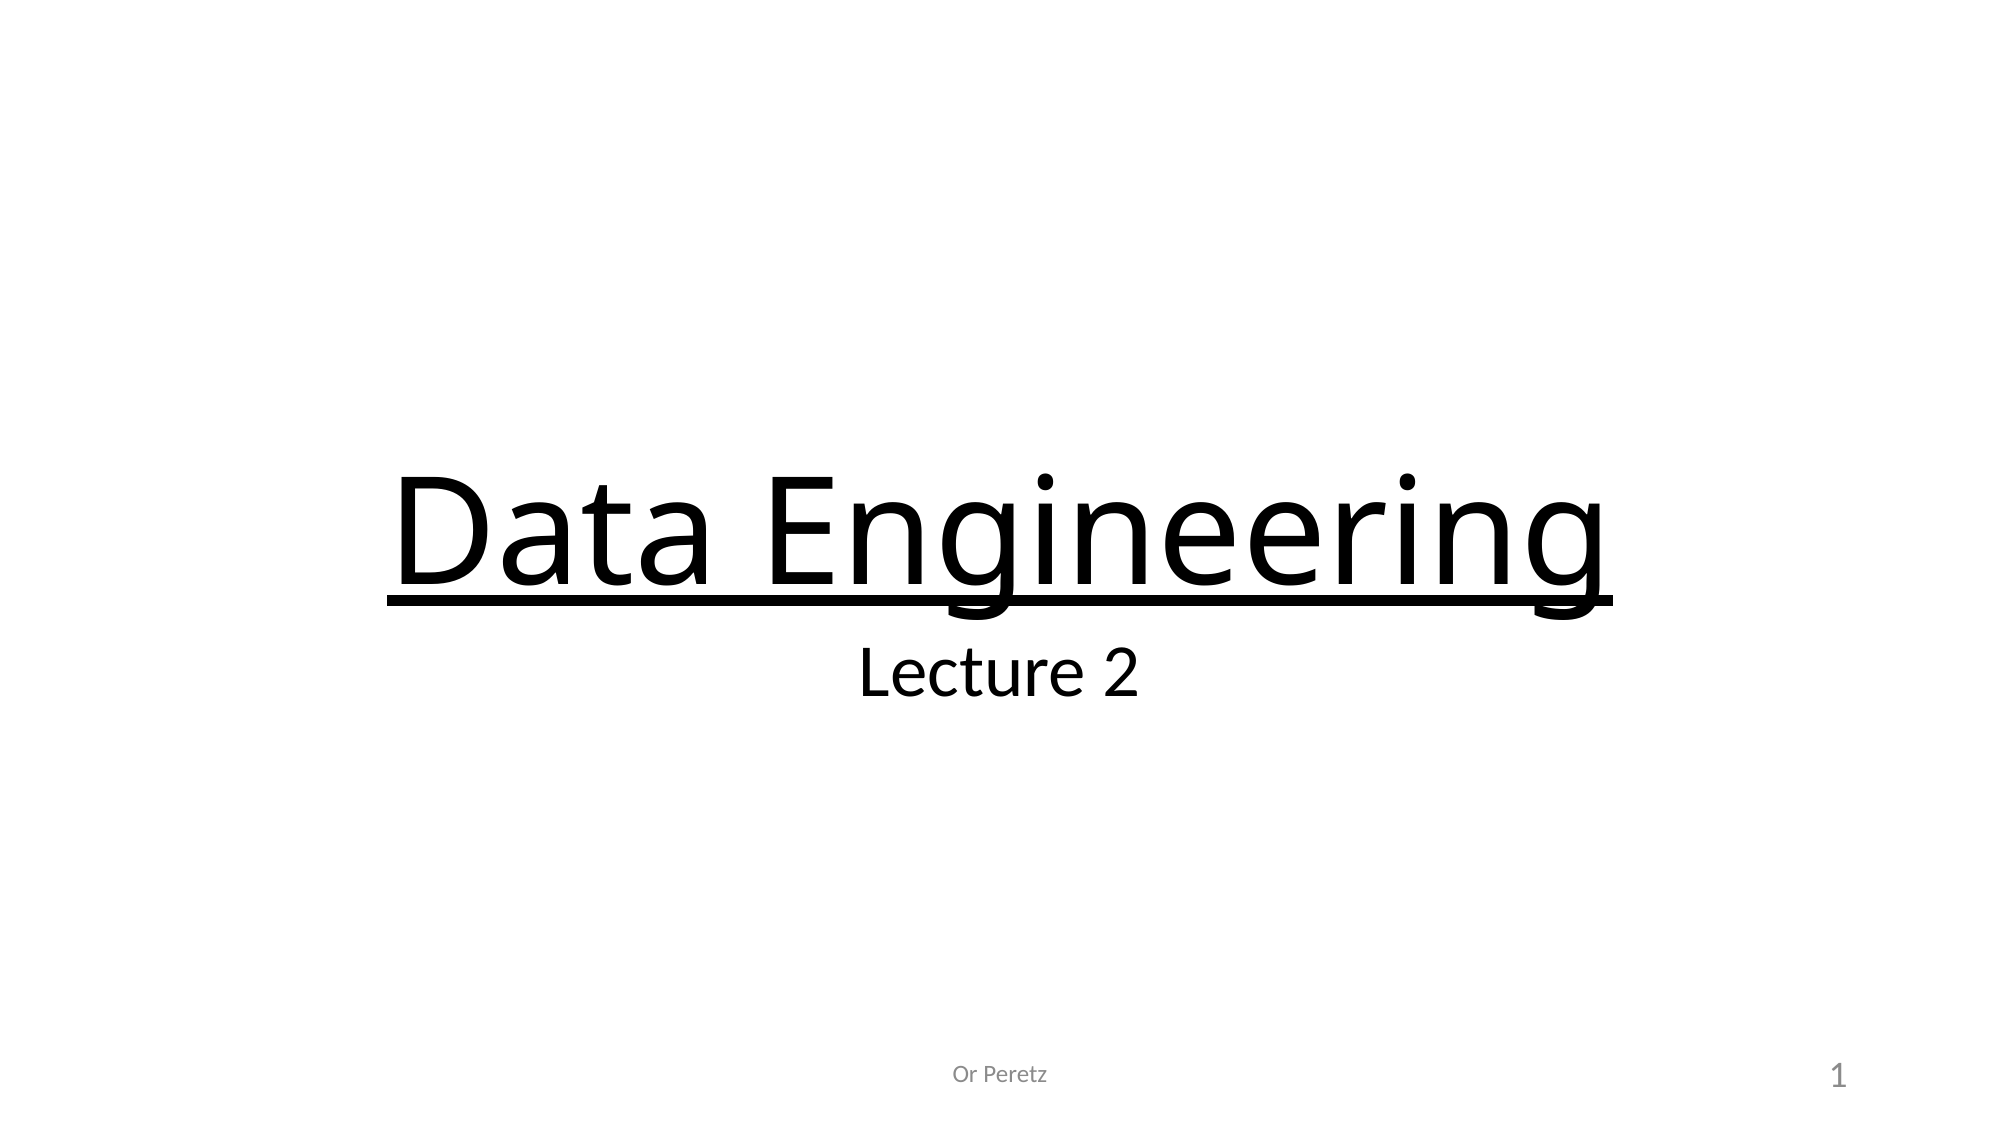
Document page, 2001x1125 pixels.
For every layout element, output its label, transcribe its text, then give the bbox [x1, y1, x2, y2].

title Data Engineering [34, 197, 1966, 625]
subtitle Lecture 2 [249, 624, 1750, 896]
footer Or Peretz [662, 1042, 1338, 1103]
slide_number 1 [1412, 1042, 1863, 1103]
